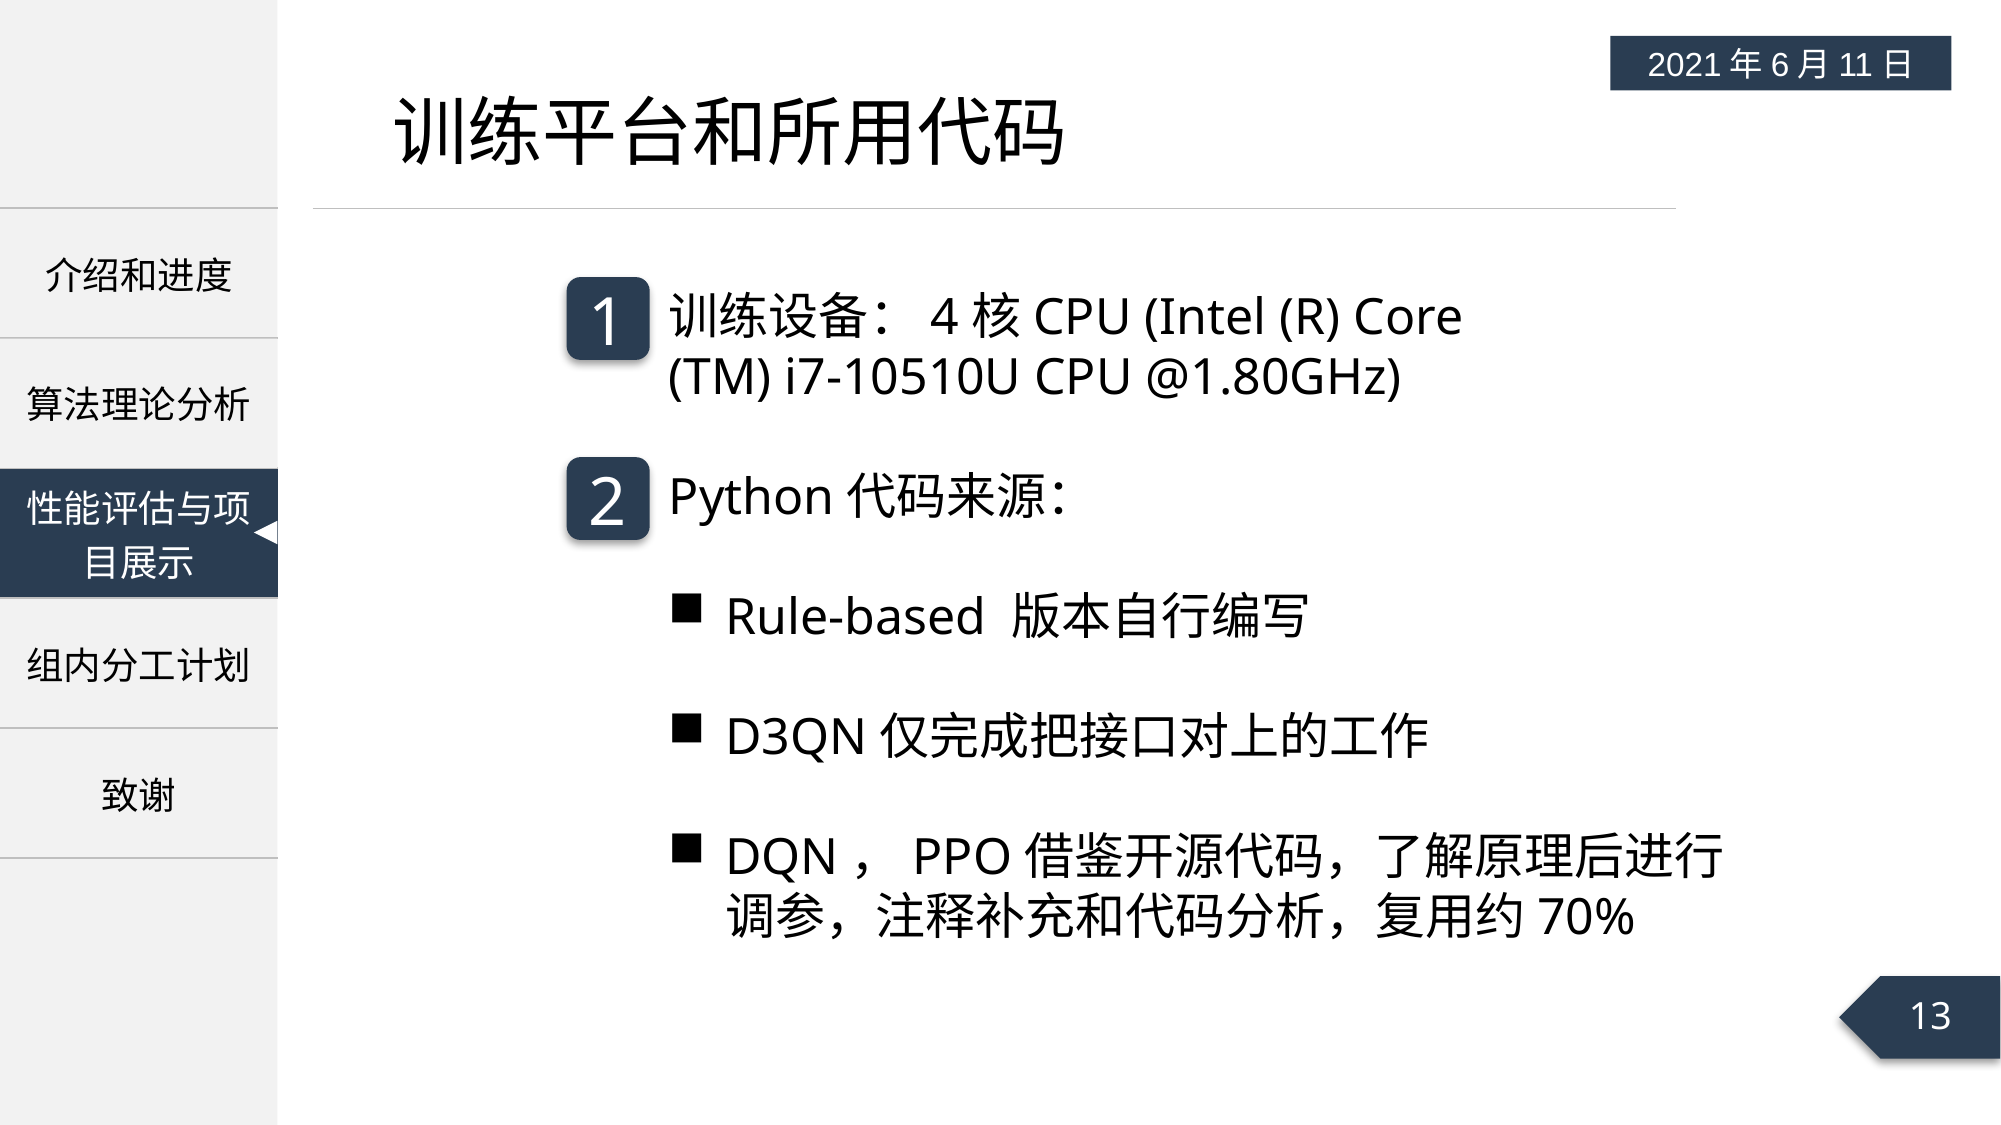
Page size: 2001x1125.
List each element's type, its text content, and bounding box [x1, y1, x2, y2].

text_box 1 [565, 275, 651, 361]
text_box 2021年6月11日 [1610, 35, 1952, 91]
text_box 训练平台和所用代码 [378, 76, 1083, 182]
text_box Python代码来源： Rule-based 版本自行编写 D3QN仅完成把接口对上的工作 DQN，PPO借鉴开源代码，了解原理后进行调参，注释补充和代码分析，复用约70% [654, 457, 1740, 952]
text_box 2 [565, 456, 651, 541]
text_box 训练设备：4核CPU (Intel (R) Core (TM) i7-10510U CPU @1.80GHz) [654, 277, 1547, 412]
